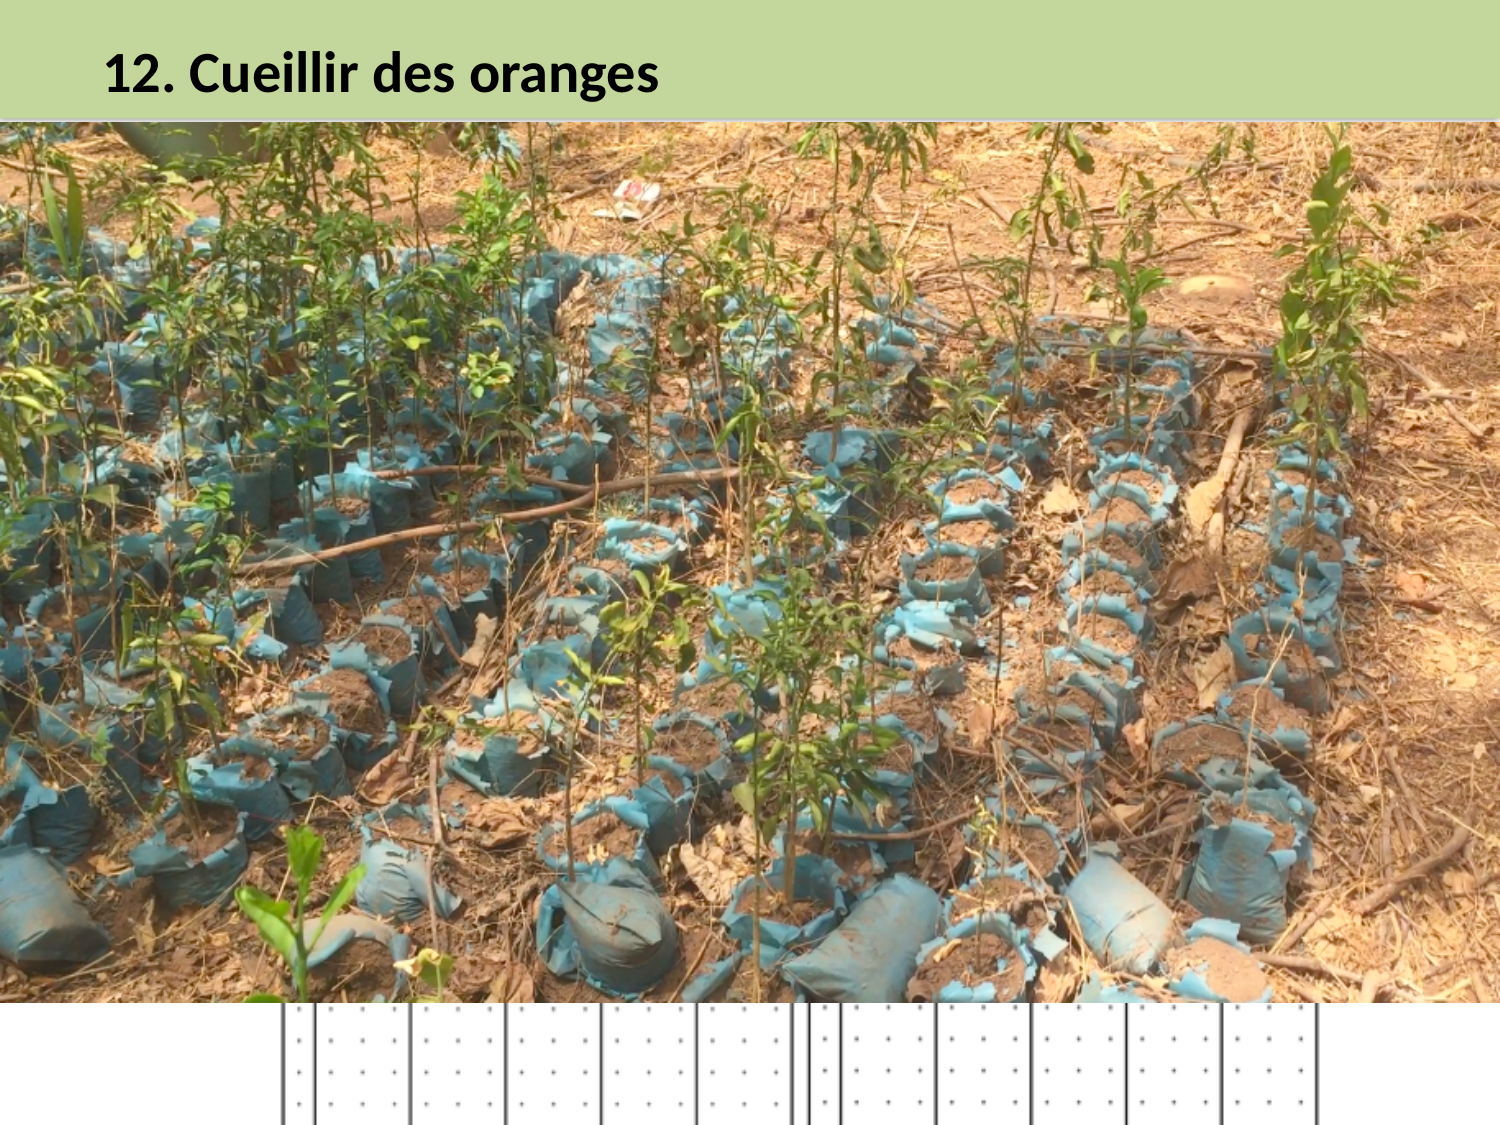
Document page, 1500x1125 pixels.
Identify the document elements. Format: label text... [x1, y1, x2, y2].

picture [0, 122, 1500, 1125]
text_box 12. Cueillir des oranges [87, 26, 675, 112]
text_box [0, 0, 1500, 122]
